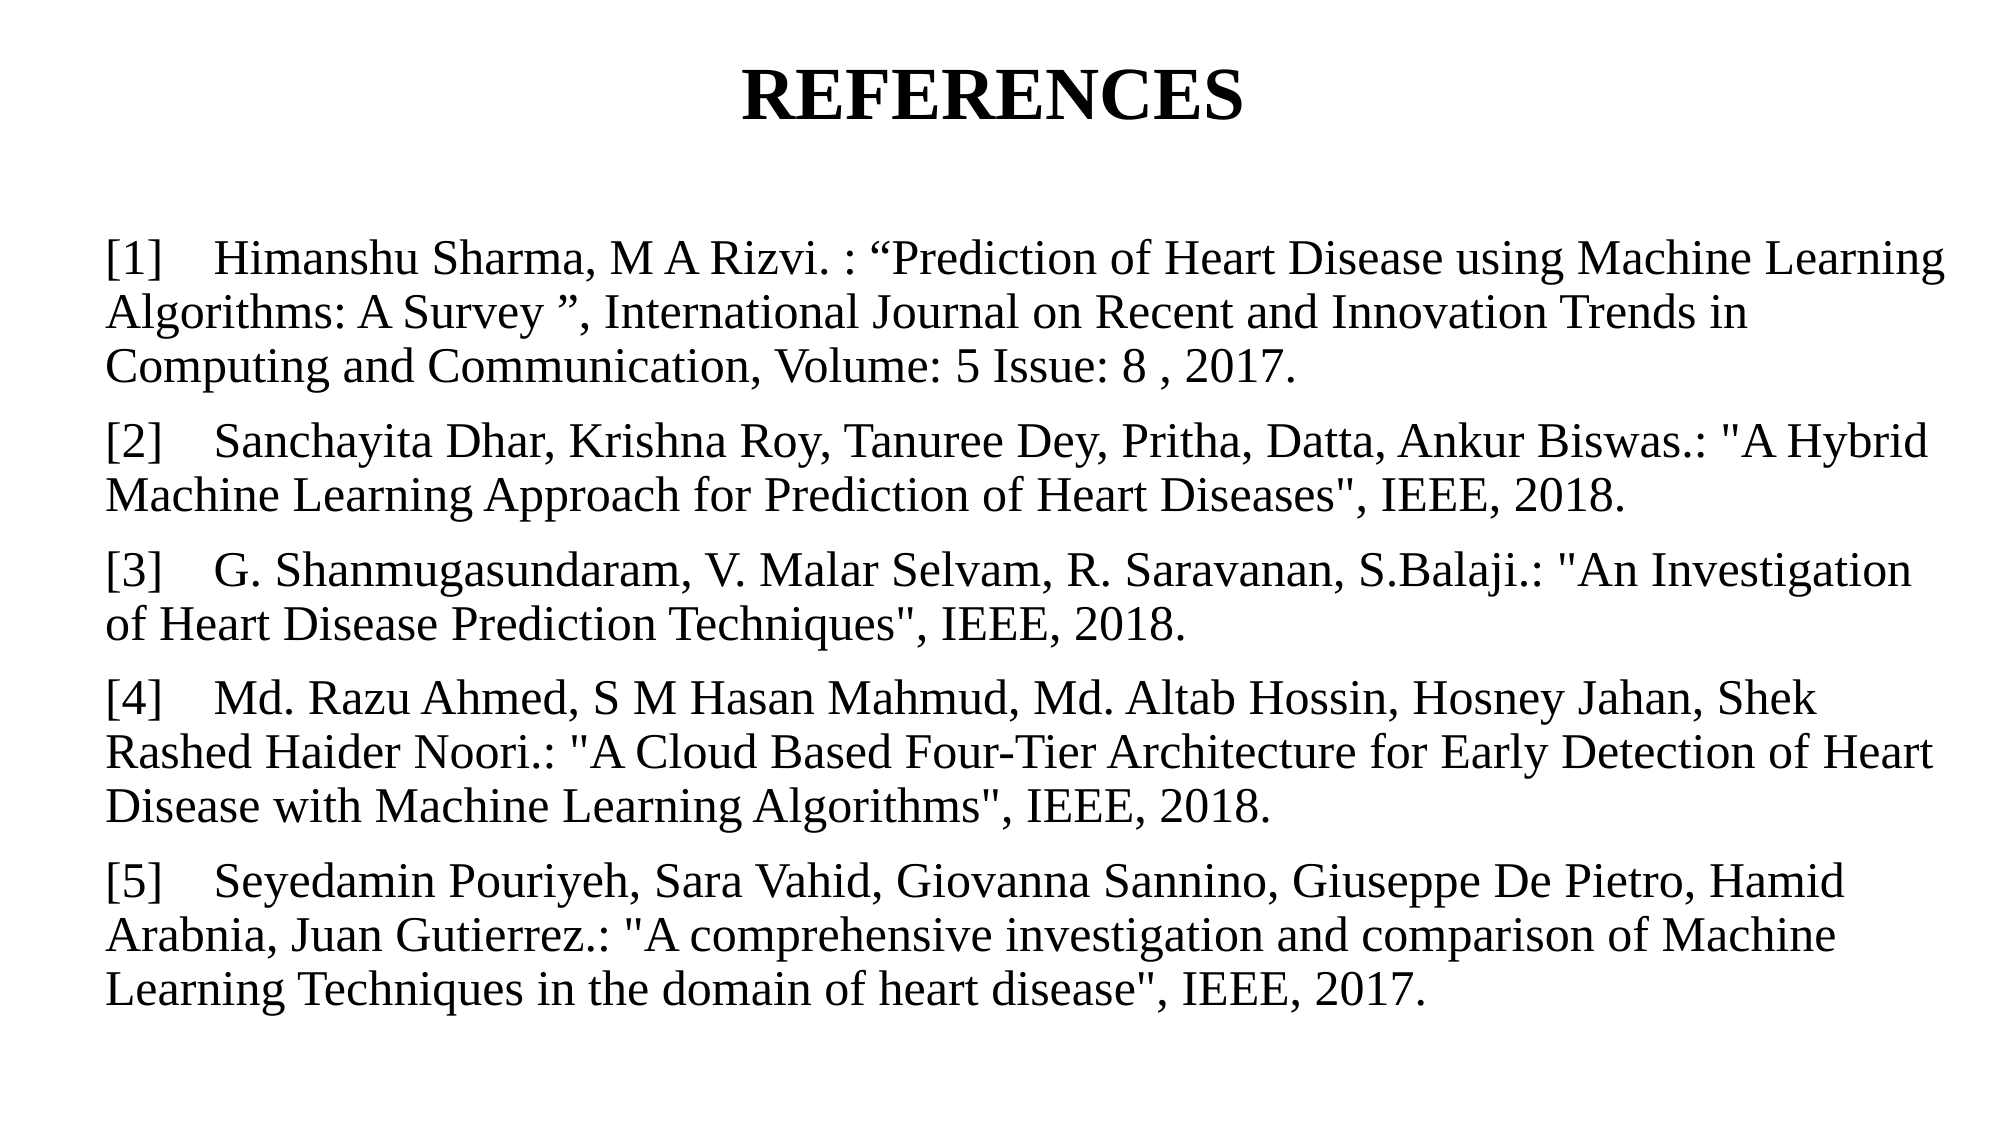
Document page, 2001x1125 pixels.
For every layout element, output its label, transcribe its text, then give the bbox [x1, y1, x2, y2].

list REFERENCES [1] Himanshu Sharma, M A Rizvi. : “Prediction of Heart Disease using Machine Learning Algorithms: A Survey ”, International Journal on Recent and Innovation Trends in Computing and Communication, Volume: 5 Issue: 8 , 2017. [2] Sanchayita Dhar, Krishna Roy, Tanuree Dey, Pritha, Datta, Ankur Biswas.: "A Hybrid Machine Learning Approach for Prediction of Heart Diseases", IEEE, 2018. [3] G. Shanmugasundaram, V. Malar Selvam, R. Saravanan, S.Balaji.: "An Investigation of Heart Disease Prediction Techniques", IEEE, 2018. [4] Md. Razu Ahmed, S M Hasan Mahmud, Md. Altab Hossin, Hosney Jahan, Shek Rashed Haider Noori.: "A Cloud Based Four-Tier Architecture for Early Detection of Heart Disease with Machine Learning Algorithms", IEEE, 2018. [5] Seyedamin Pouriyeh, Sara Vahid, Giovanna Sannino, Giuseppe De Pietro, Hamid Arabnia, Juan Gutierrez.: "A comprehensive investigation and comparison of Machine Learning Techniques in the domain of heart disease", IEEE, 2017. [71, 47, 1972, 1105]
